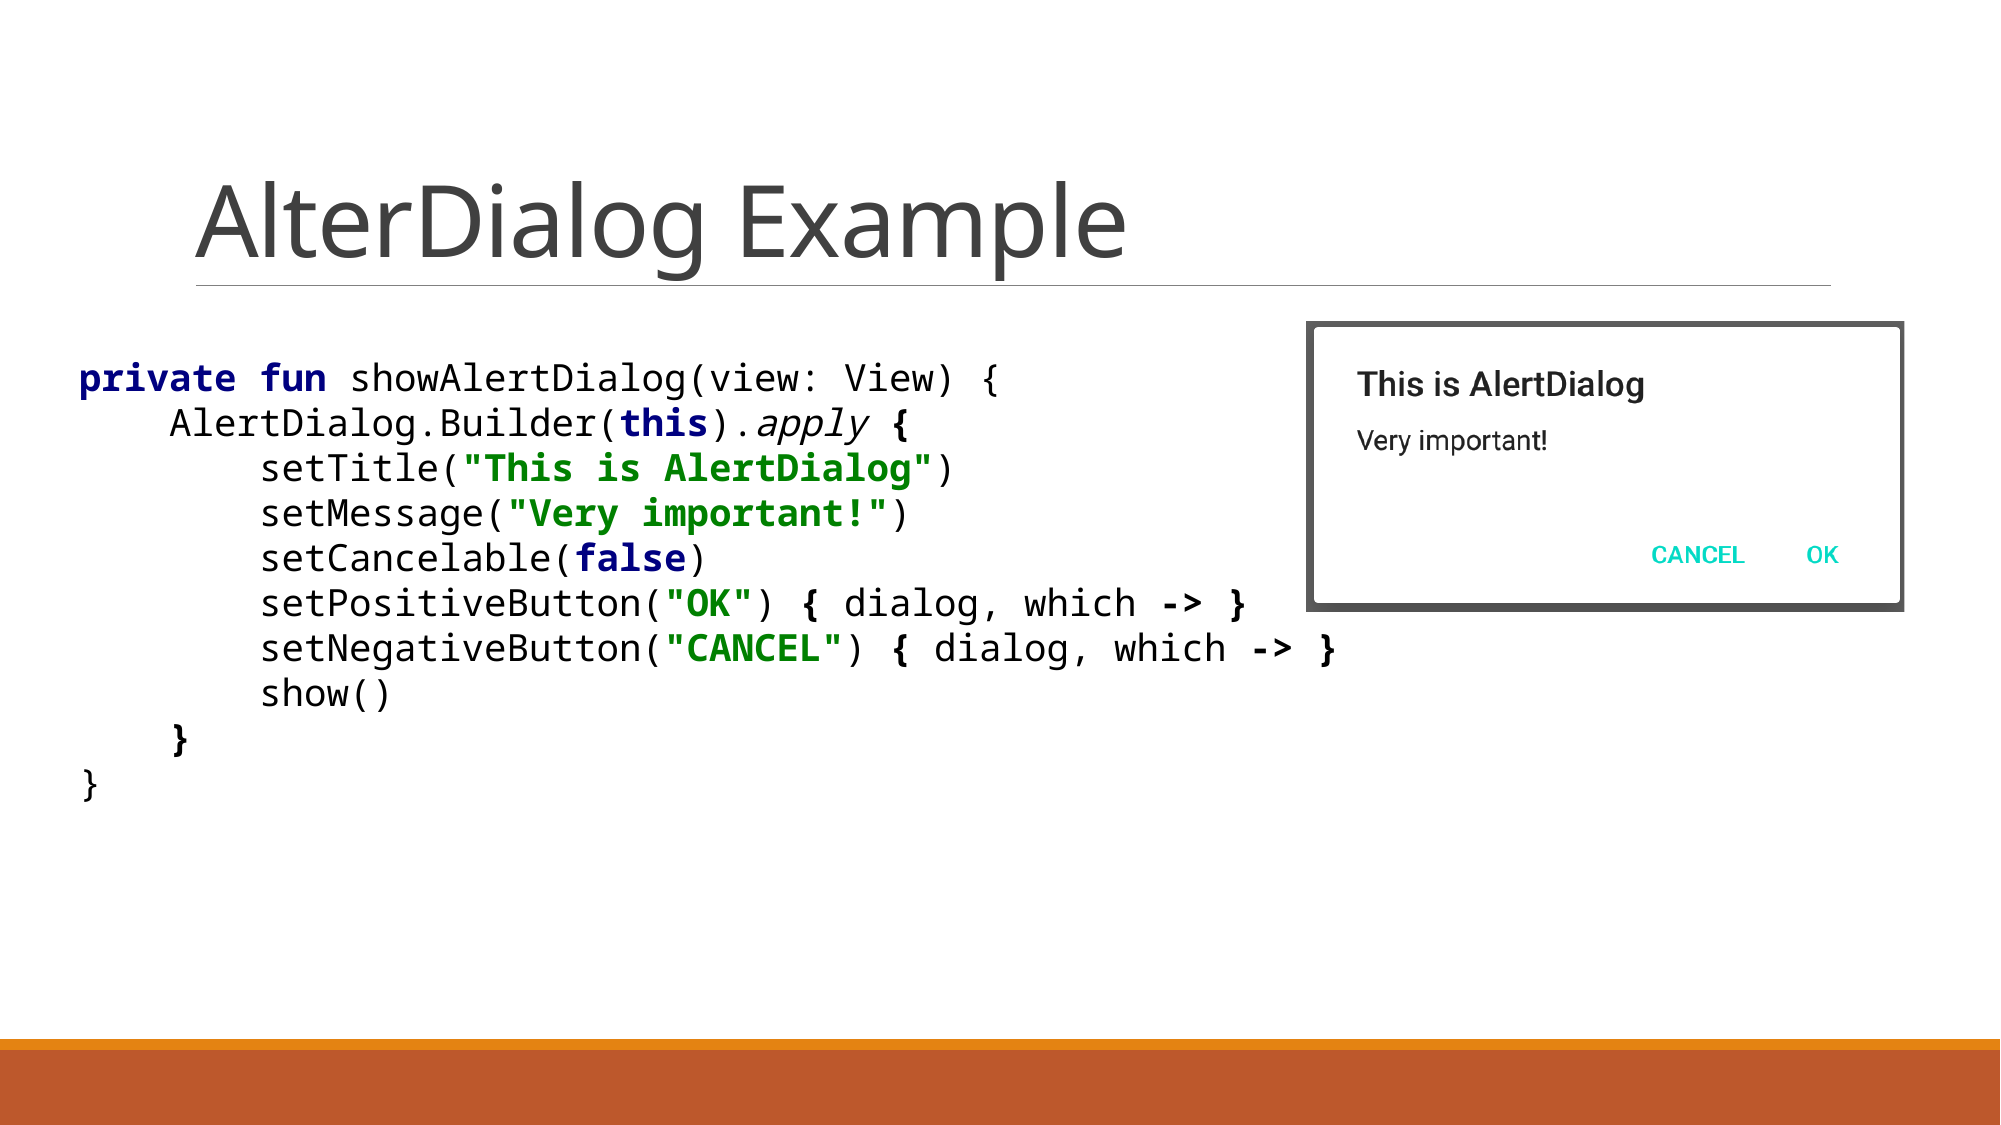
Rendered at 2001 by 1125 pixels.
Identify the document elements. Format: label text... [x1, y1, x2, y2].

title AlterDialog Example [180, 47, 1830, 285]
picture [1305, 320, 1905, 612]
text_box private fun showAlertDialog(view: View) { AlertDialog.Builder(this).apply { setTitle("This is AlertDialog") setMessage("Very important!") setCancelable(false) setPositiveButton("OK") { dialog, which -> } setNegativeButton("CANCEL") { dialog, which -> } show() } } [64, 346, 1355, 812]
